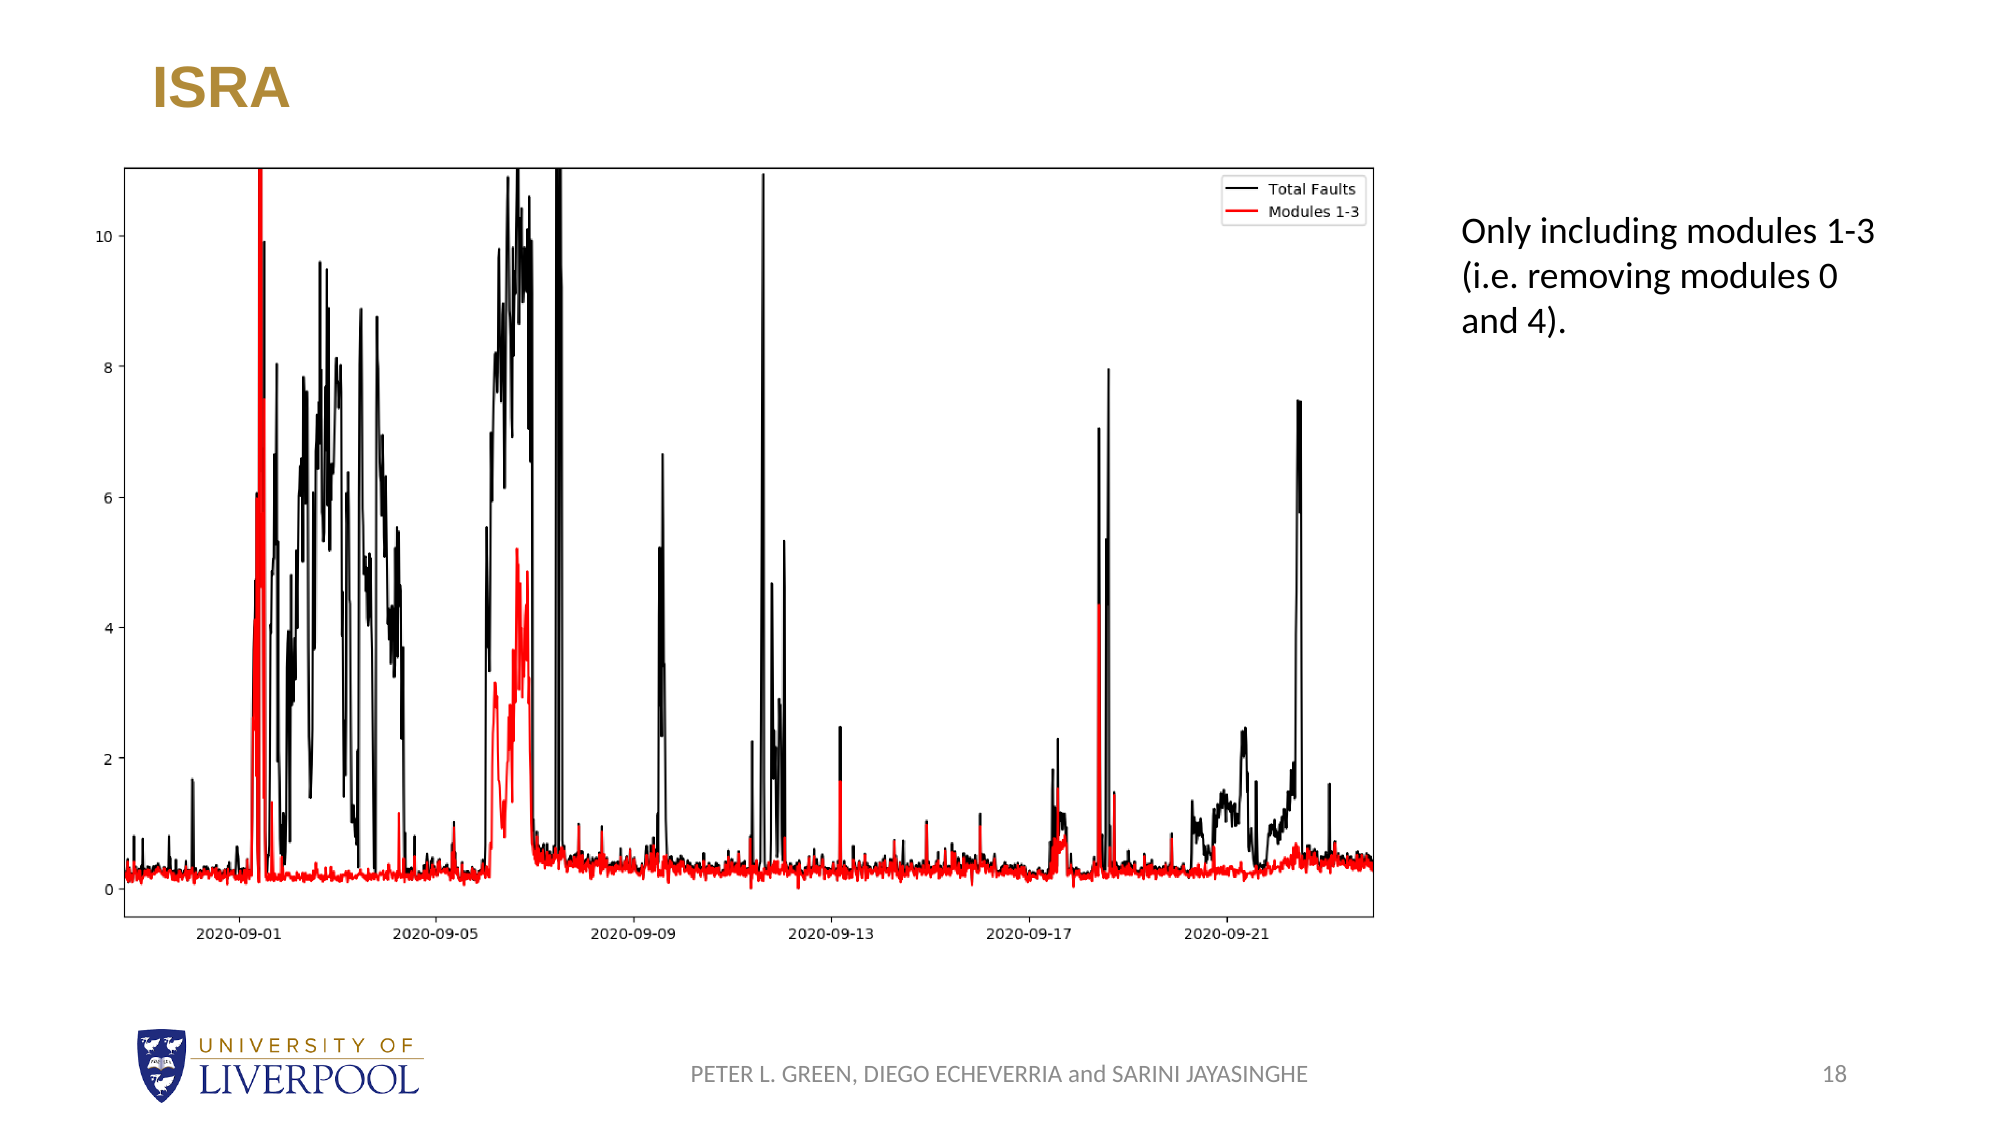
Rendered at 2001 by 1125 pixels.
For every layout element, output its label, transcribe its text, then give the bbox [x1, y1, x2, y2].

picture [51, 133, 1407, 977]
footer PETER L. GREEN, DIEGO ECHEVERRIA and SARINI JAYASINGHE [662, 1042, 1338, 1103]
picture [137, 1029, 424, 1103]
title ISRA [137, 59, 1863, 118]
slide_number 18 [1412, 1042, 1863, 1103]
text_box Only including modules 1-3 (i.e. removing modules 0 and 4). [1446, 198, 1910, 348]
